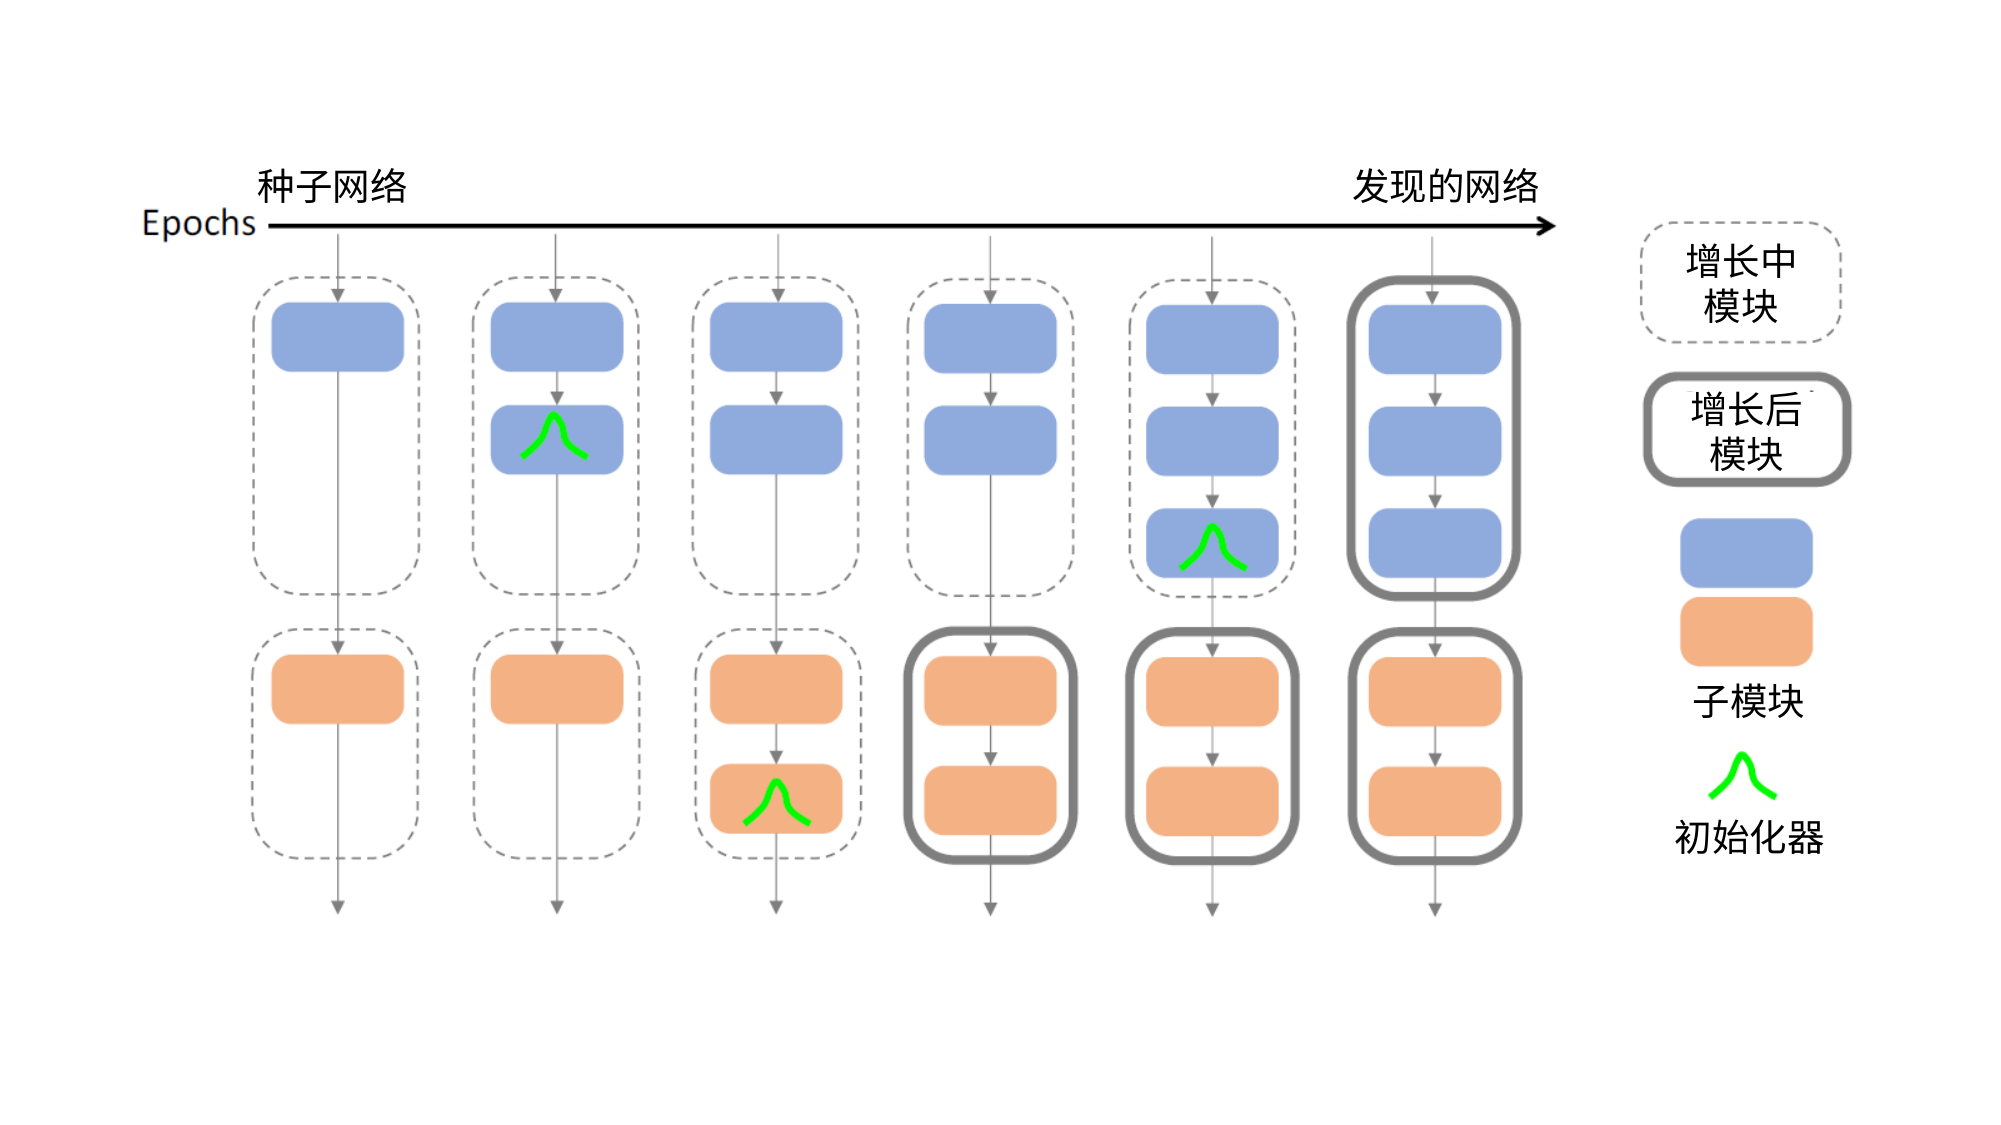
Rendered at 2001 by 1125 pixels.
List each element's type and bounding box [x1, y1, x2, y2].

text_box [136, 155, 1864, 924]
